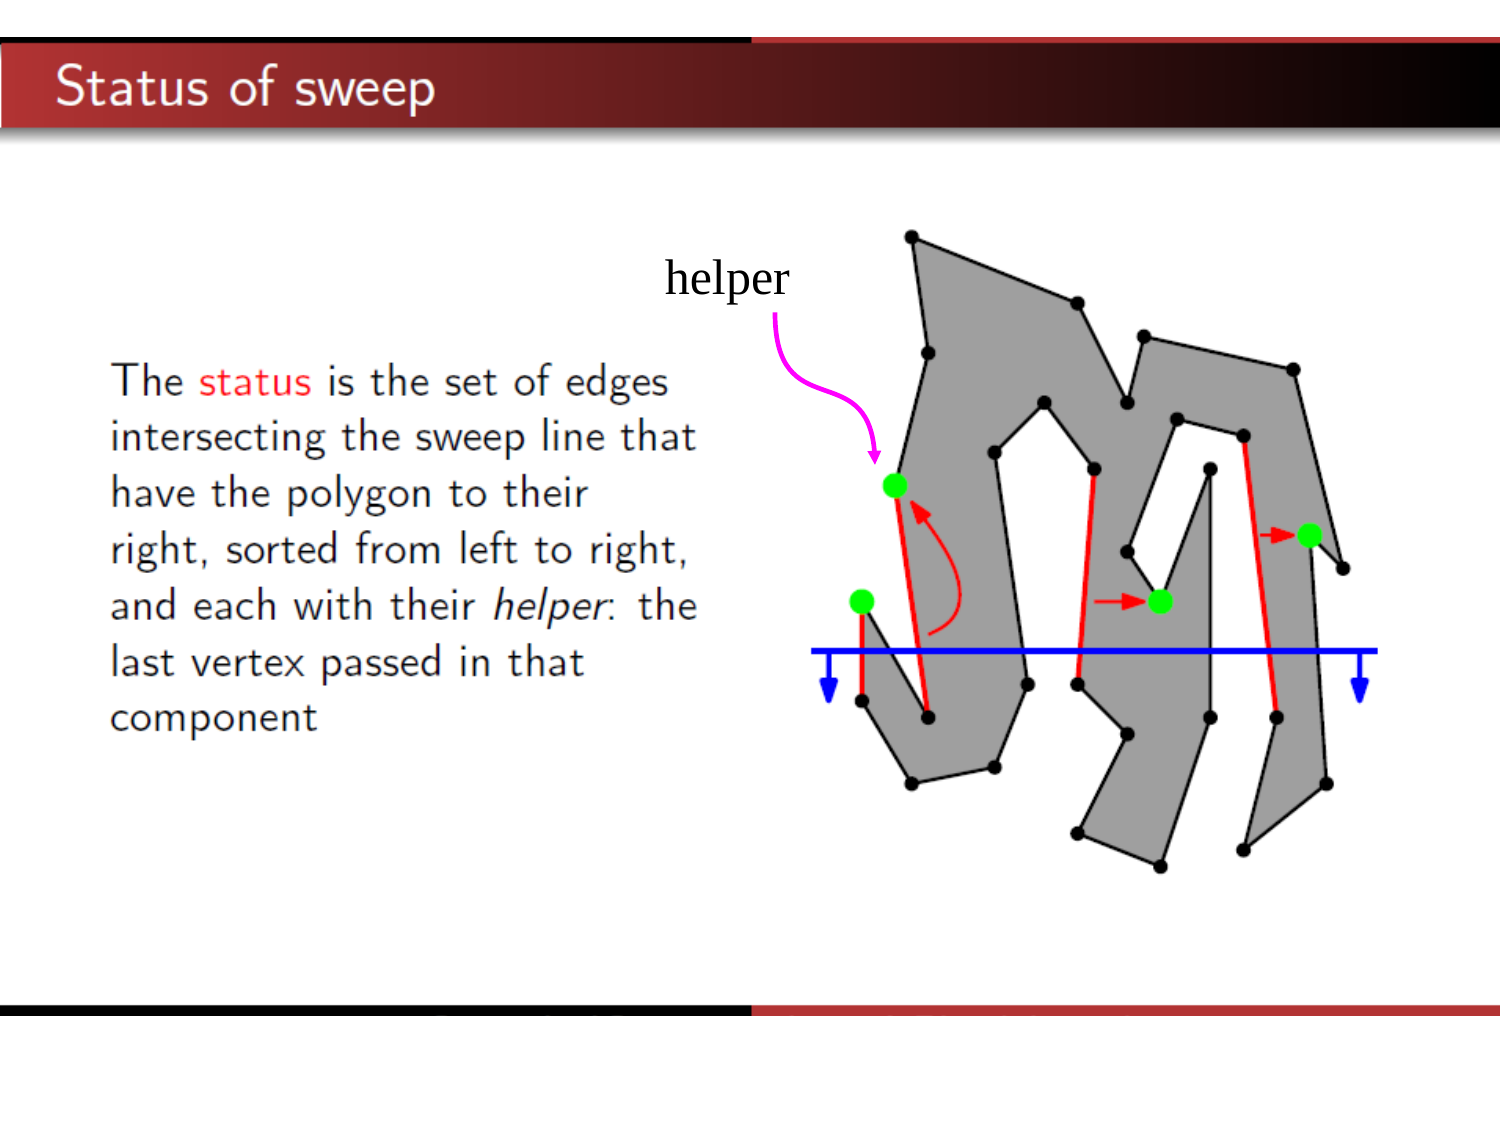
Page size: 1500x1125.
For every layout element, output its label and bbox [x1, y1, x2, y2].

picture [0, 37, 1500, 1016]
text_box [748, 338, 902, 439]
